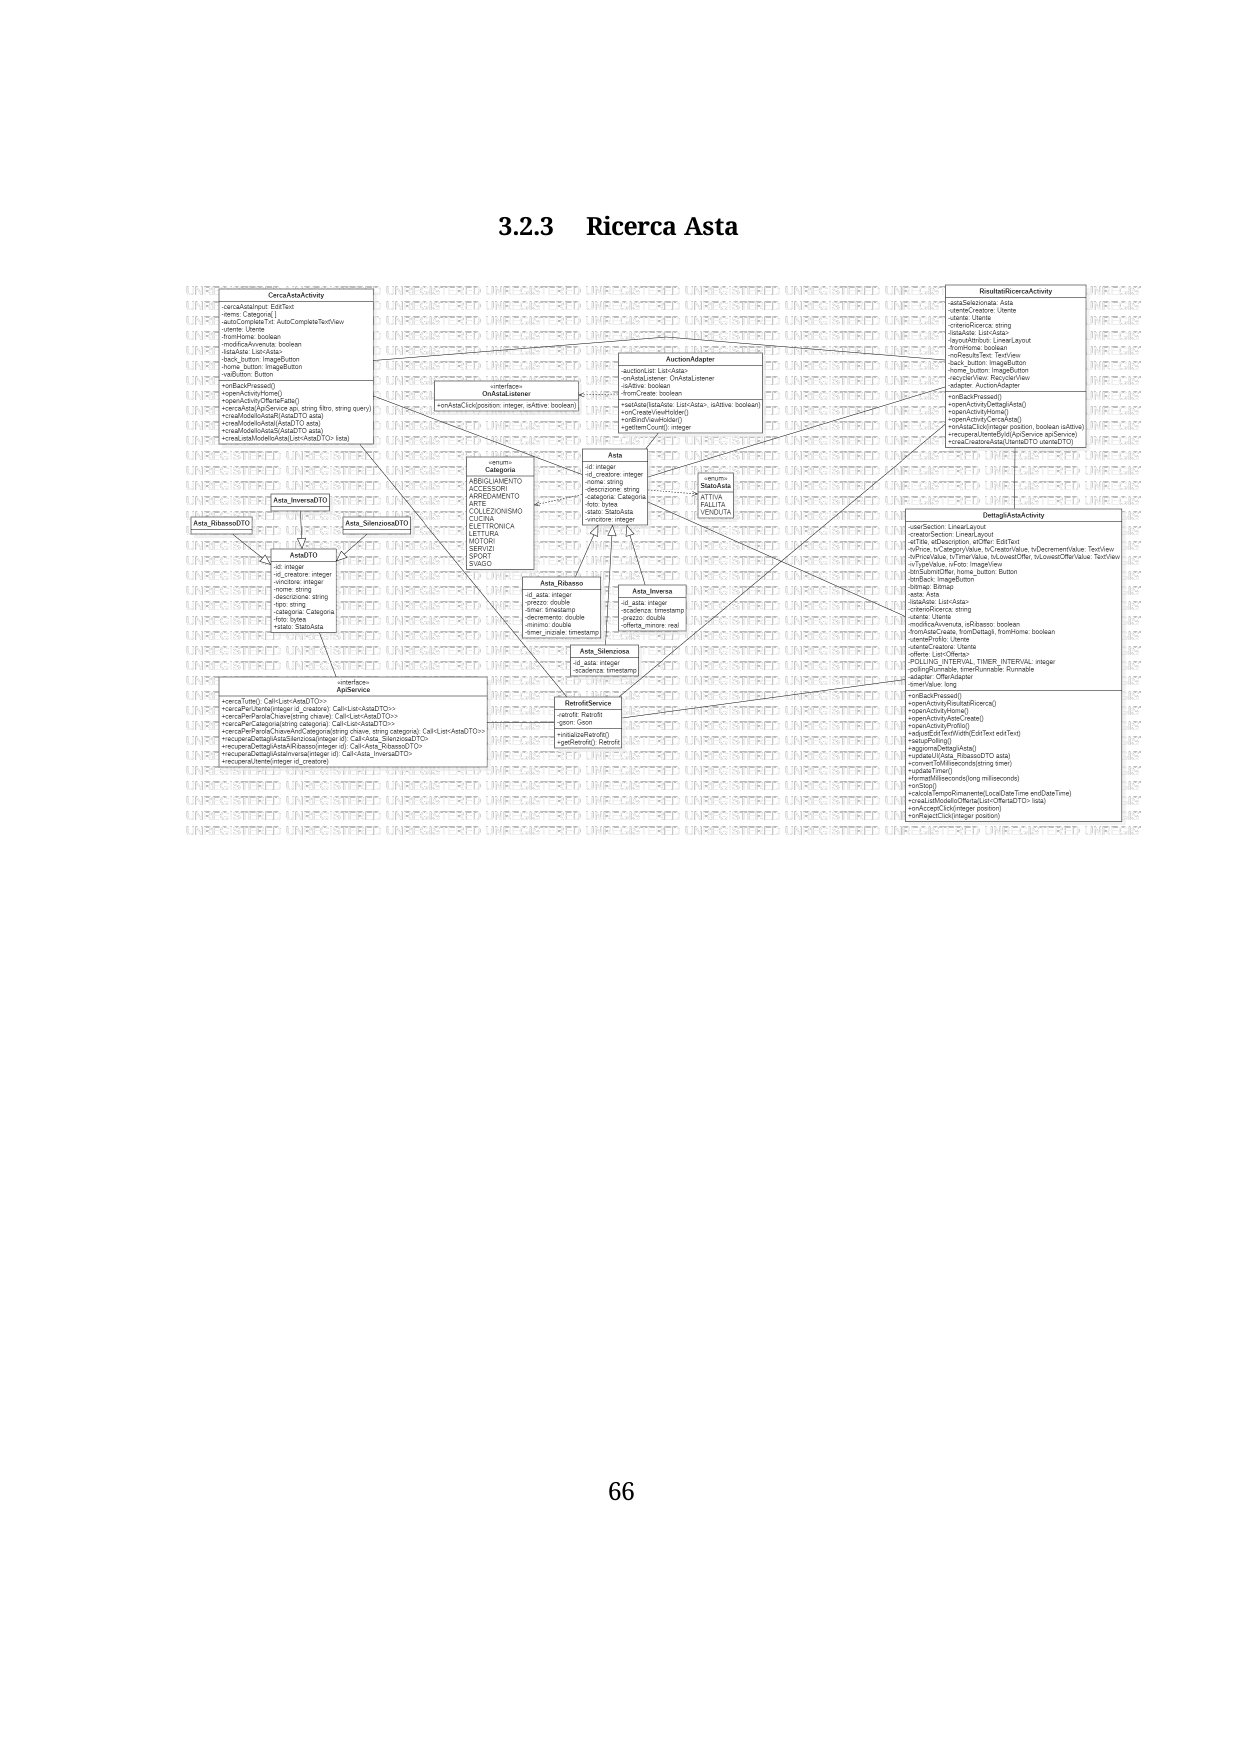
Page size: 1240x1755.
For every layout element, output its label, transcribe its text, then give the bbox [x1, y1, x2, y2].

text_box 3.2.3 Ricerca Asta [496, 208, 744, 241]
picture [185, 280, 1142, 841]
slide_number 30 [601, 1474, 641, 1755]
